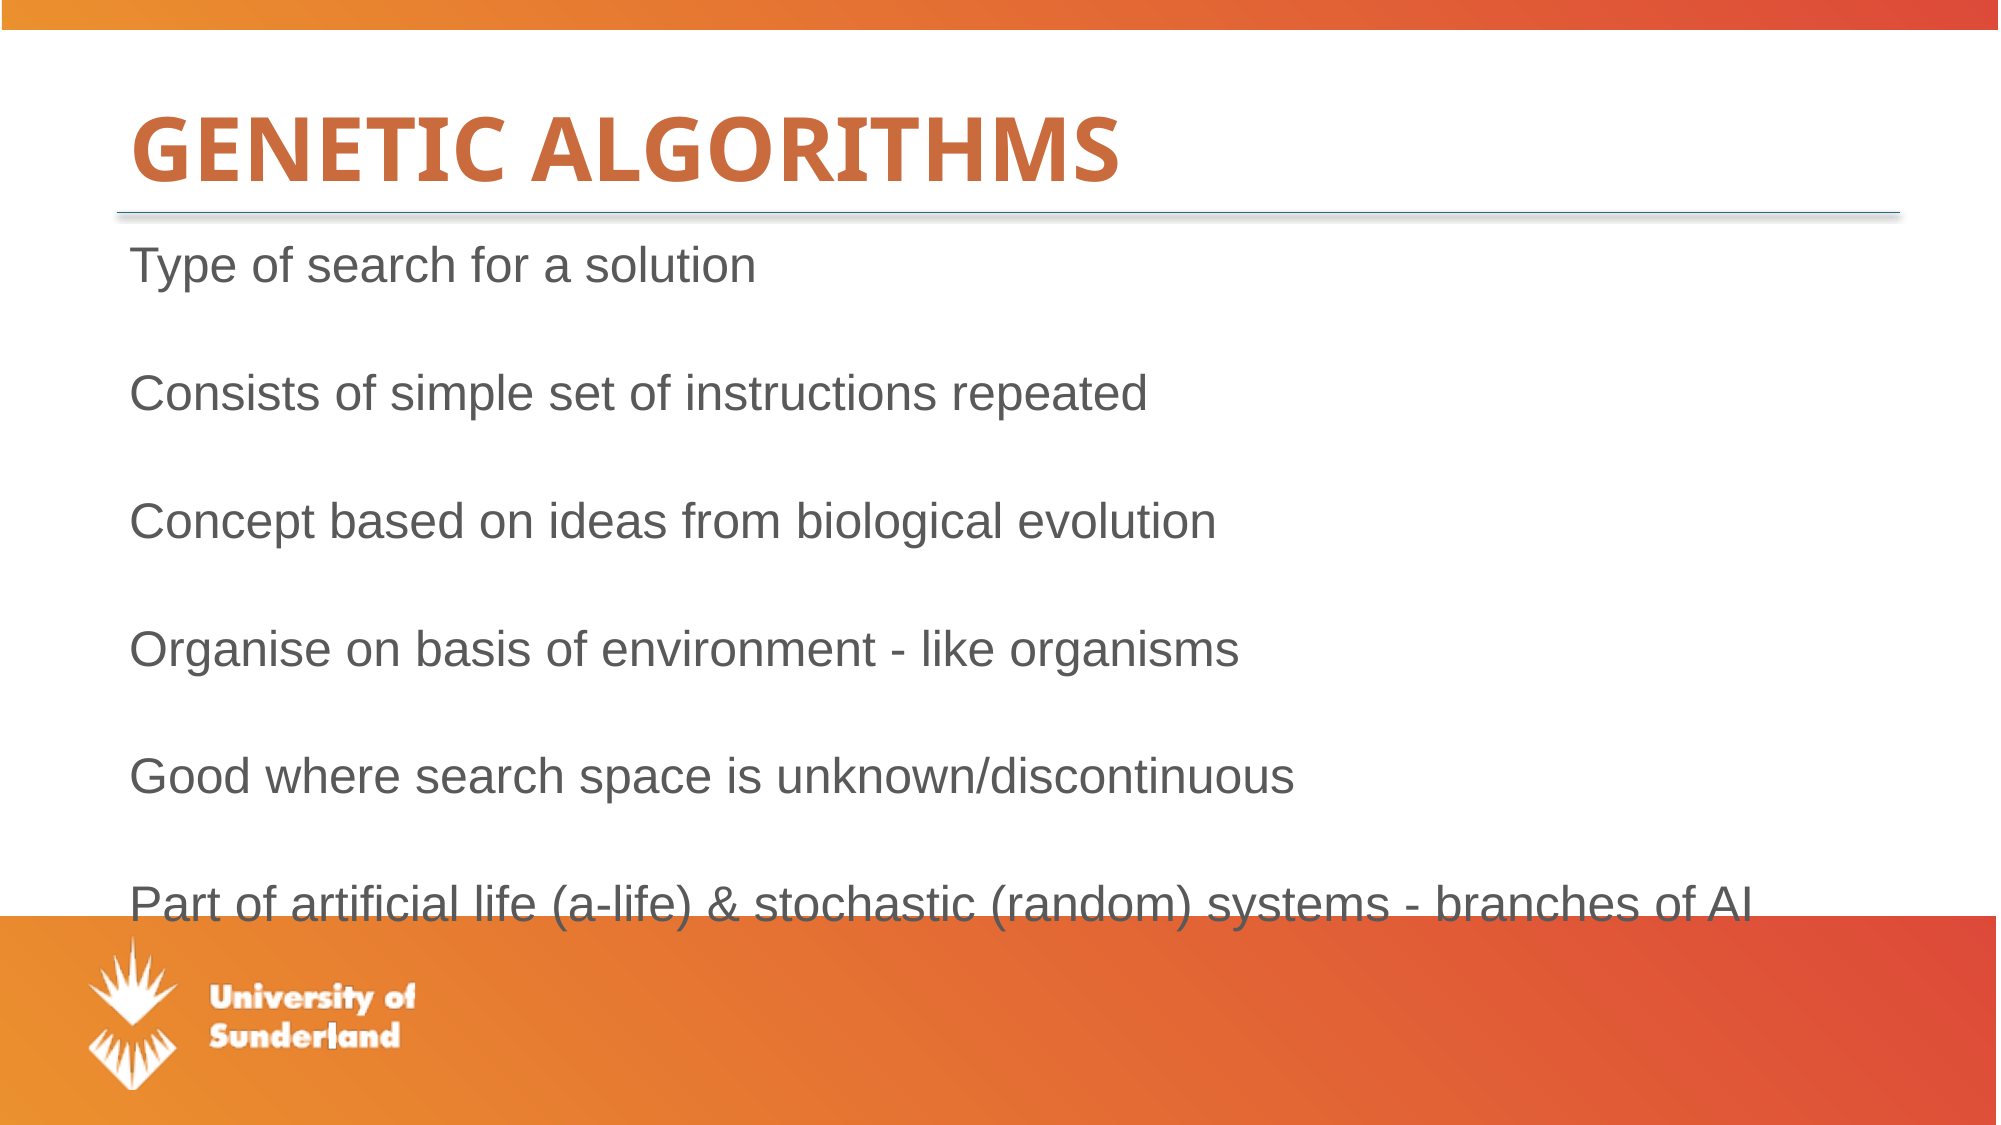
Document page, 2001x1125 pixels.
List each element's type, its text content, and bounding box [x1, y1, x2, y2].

list Type of search for a solution Consists of simple set of instructions repeated Concept based on ideas from biological evolution Organise on basis of environment - like organisms Good where search space is unknown/discontinuous Part of artificial life (a-life) & stochastic (random) systems - branches of AI [114, 231, 1840, 952]
title Genetic Algorithms [113, 122, 1864, 208]
